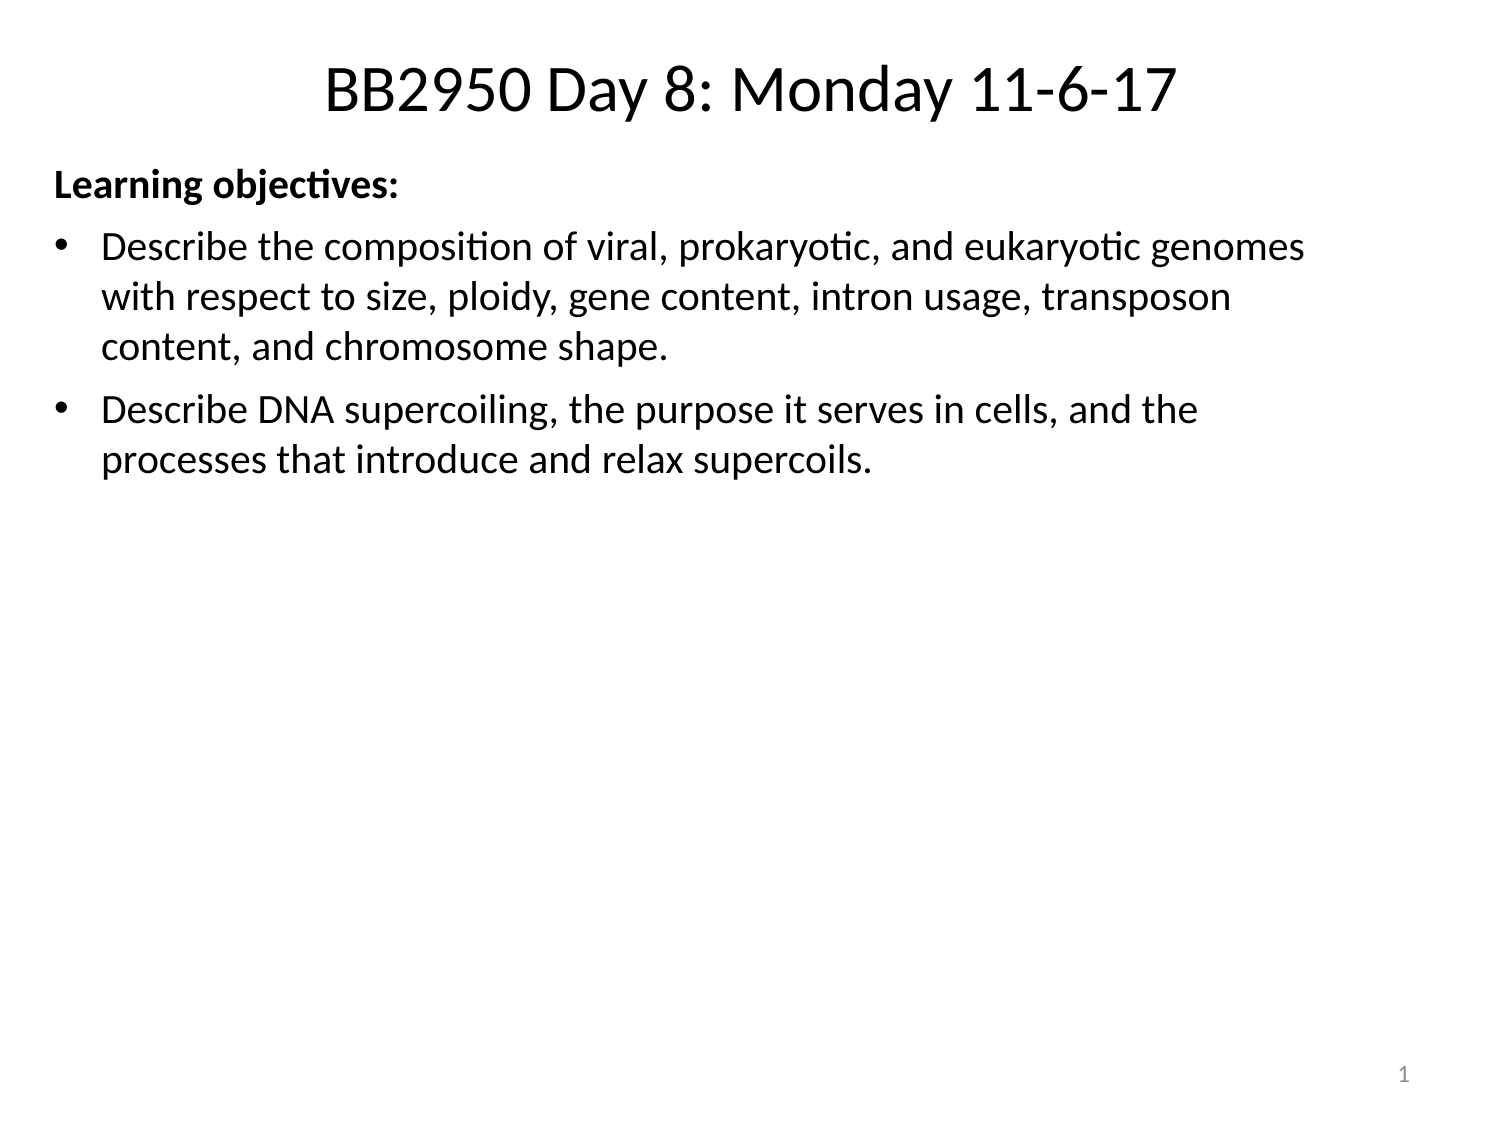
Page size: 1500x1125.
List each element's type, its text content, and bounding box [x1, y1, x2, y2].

slide_number 1 [1074, 1042, 1425, 1103]
text_box Learning objectives: Describe the composition of viral, prokaryotic, and eukaryotic genomes with respect to size, ploidy, gene content, intron usage, transposon content, and chromosome shape. Describe DNA supercoiling, the purpose it serves in cells, and the processes that introduce and relax supercoils. [39, 149, 1356, 489]
text_box BB2950 Day 8: Monday 11-6-17 [79, 34, 1424, 136]
